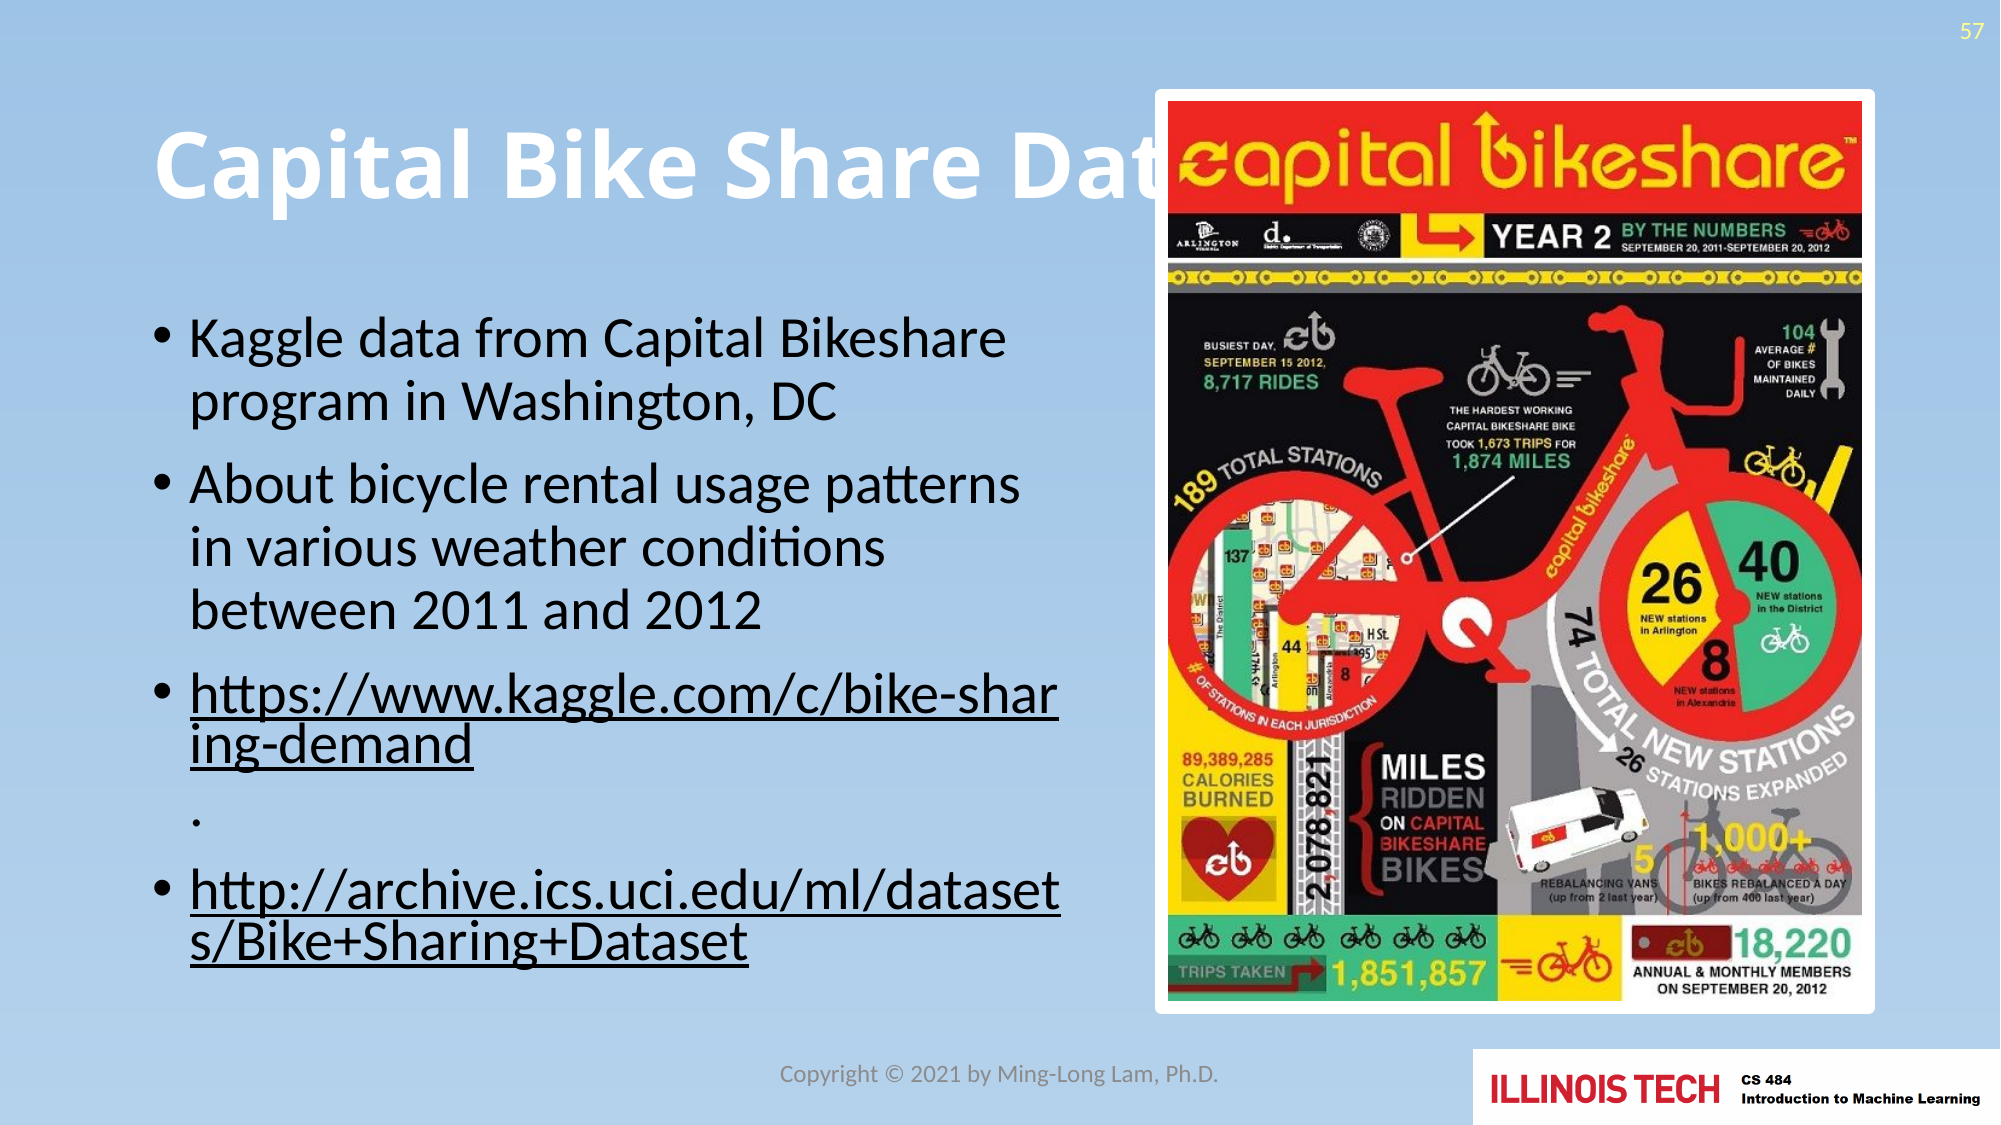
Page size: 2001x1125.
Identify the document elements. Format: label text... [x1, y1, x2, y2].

list Kaggle data from Capital Bikeshare program in Washington, DC About bicycle rental usage patterns in various weather conditions between 2011 and 2012 https://www.kaggle.com/c/bike-sharing-demand. http://archive.ics.uci.edu/ml/datasets/Bike+Sharing+Dataset [137, 299, 1087, 1014]
footer Copyright © 2021 by Ming-Long Lam, Ph.D. [662, 1042, 1338, 1103]
title Capital Bike Share Data [137, 59, 1863, 278]
picture [1473, 1049, 2000, 1125]
slide_number 57 [1550, 0, 2000, 60]
picture [1167, 101, 1863, 1002]
